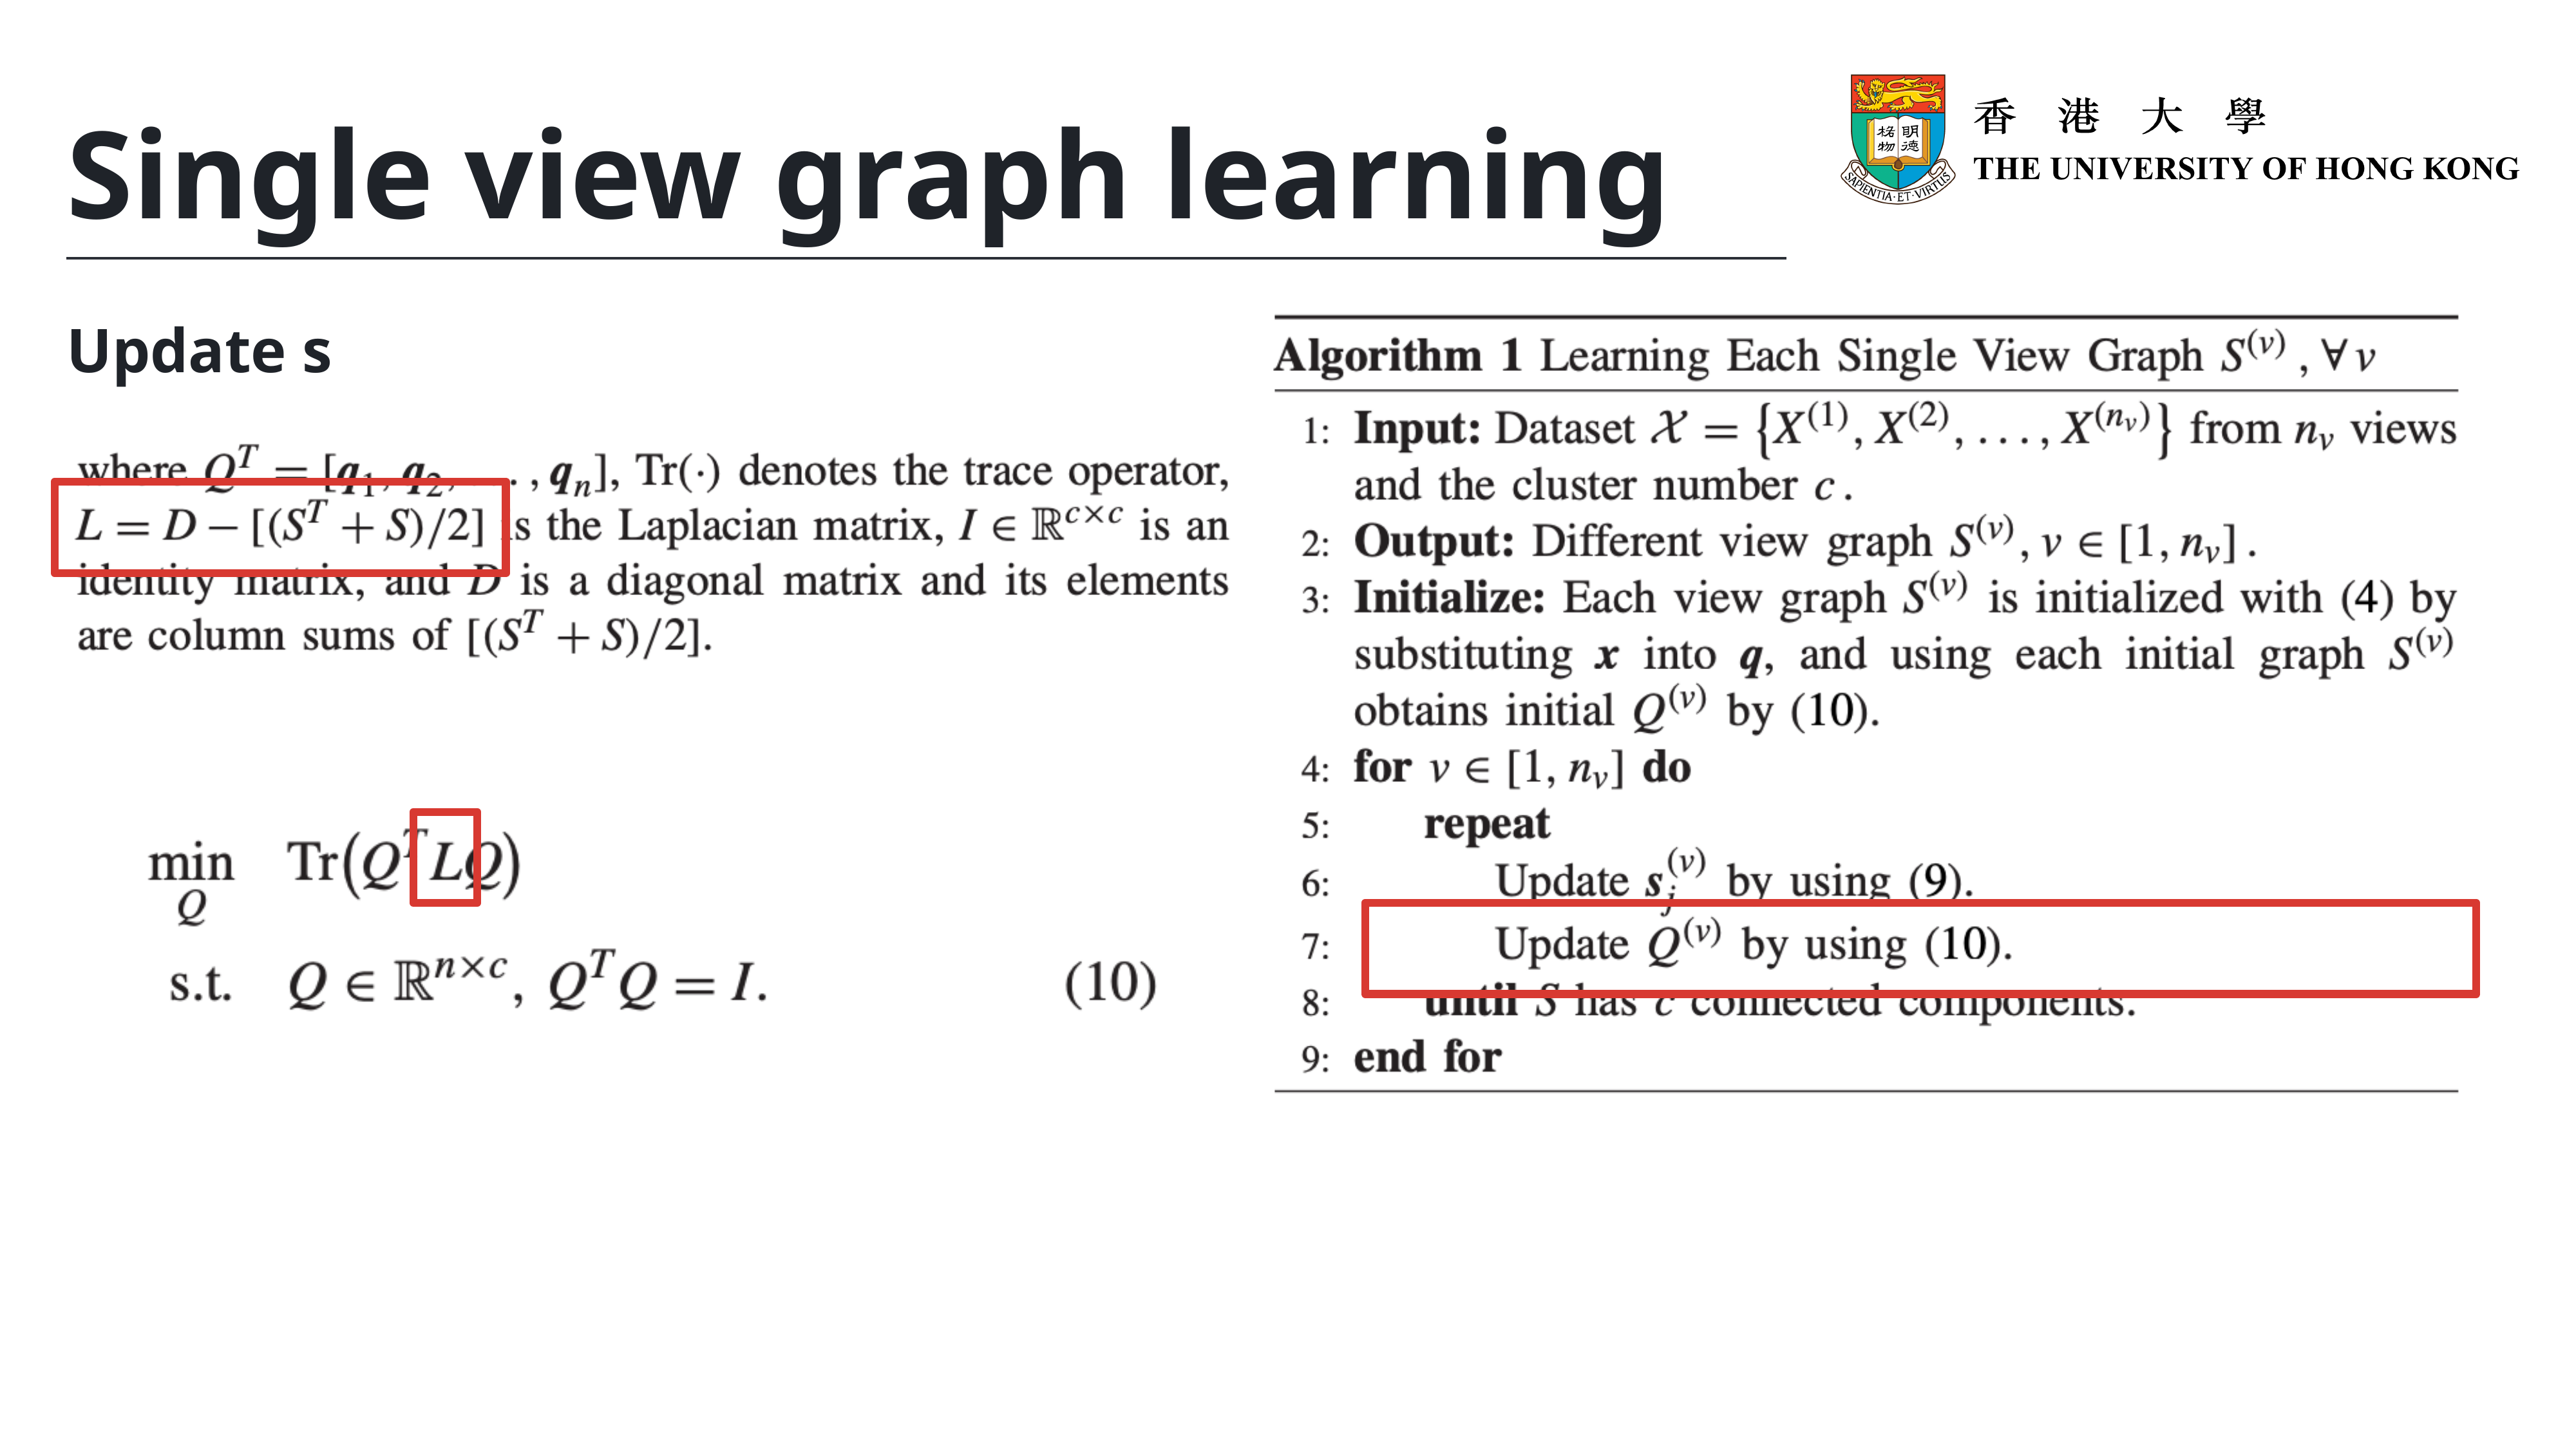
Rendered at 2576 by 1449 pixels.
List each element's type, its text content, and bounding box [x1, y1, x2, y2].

picture [54, 293, 2526, 1110]
picture [96, 811, 1178, 1058]
list Update s [65, 292, 1179, 386]
list Single view graph learning [65, 61, 1788, 244]
picture [1783, 0, 2576, 276]
